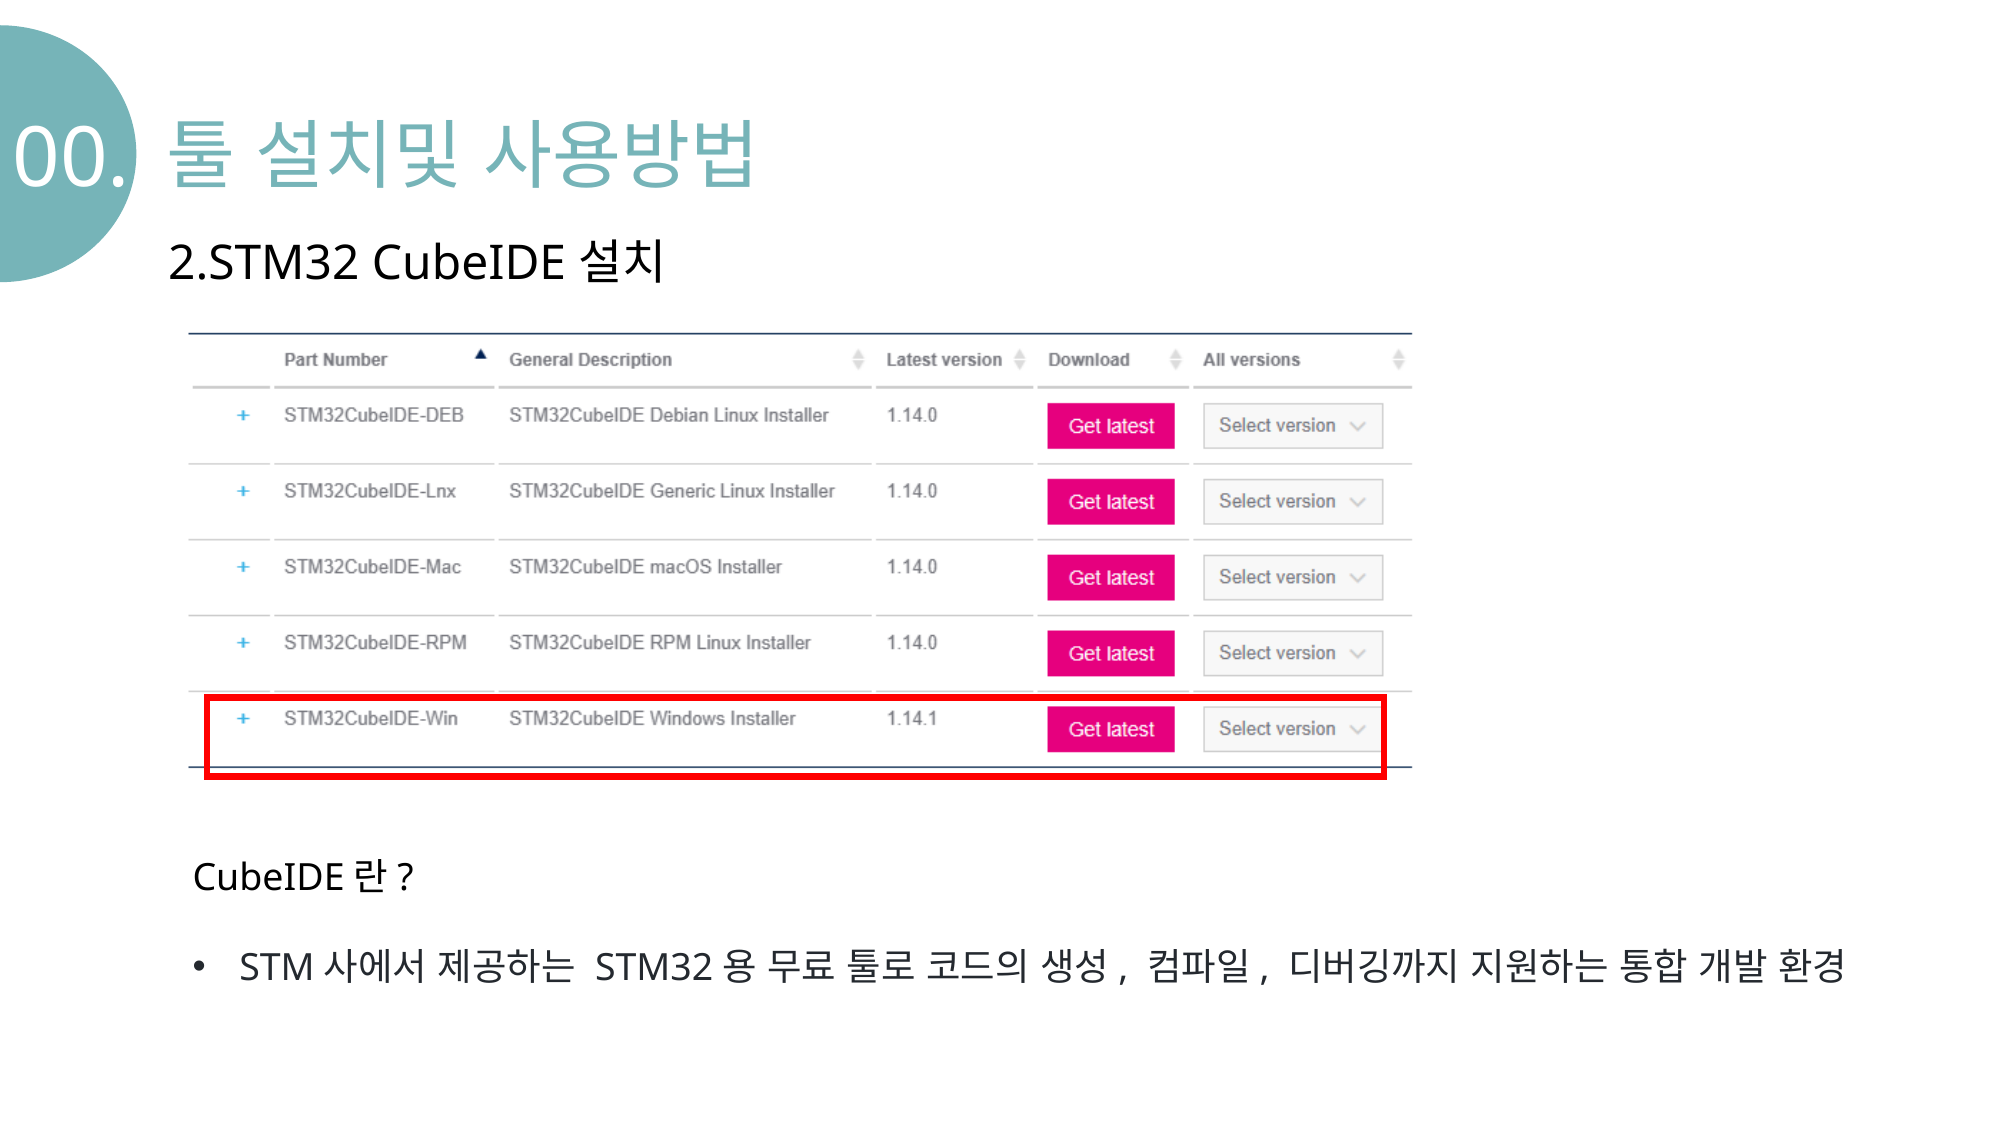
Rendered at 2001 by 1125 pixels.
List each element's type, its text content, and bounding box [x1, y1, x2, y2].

text_box CubeIDE란? STM사에서 제공하는 STM32용 무료 툴로 코드의 생성, 컴파일, 디버깅까지 지원하는 통합 개발 환경 [177, 845, 1984, 1041]
text_box 00. [0, 95, 146, 211]
picture [153, 296, 1438, 801]
text_box 2.STM32 CubeIDE설치 [153, 223, 1213, 296]
text_box 툴 설치및 사용방법 [151, 100, 775, 206]
